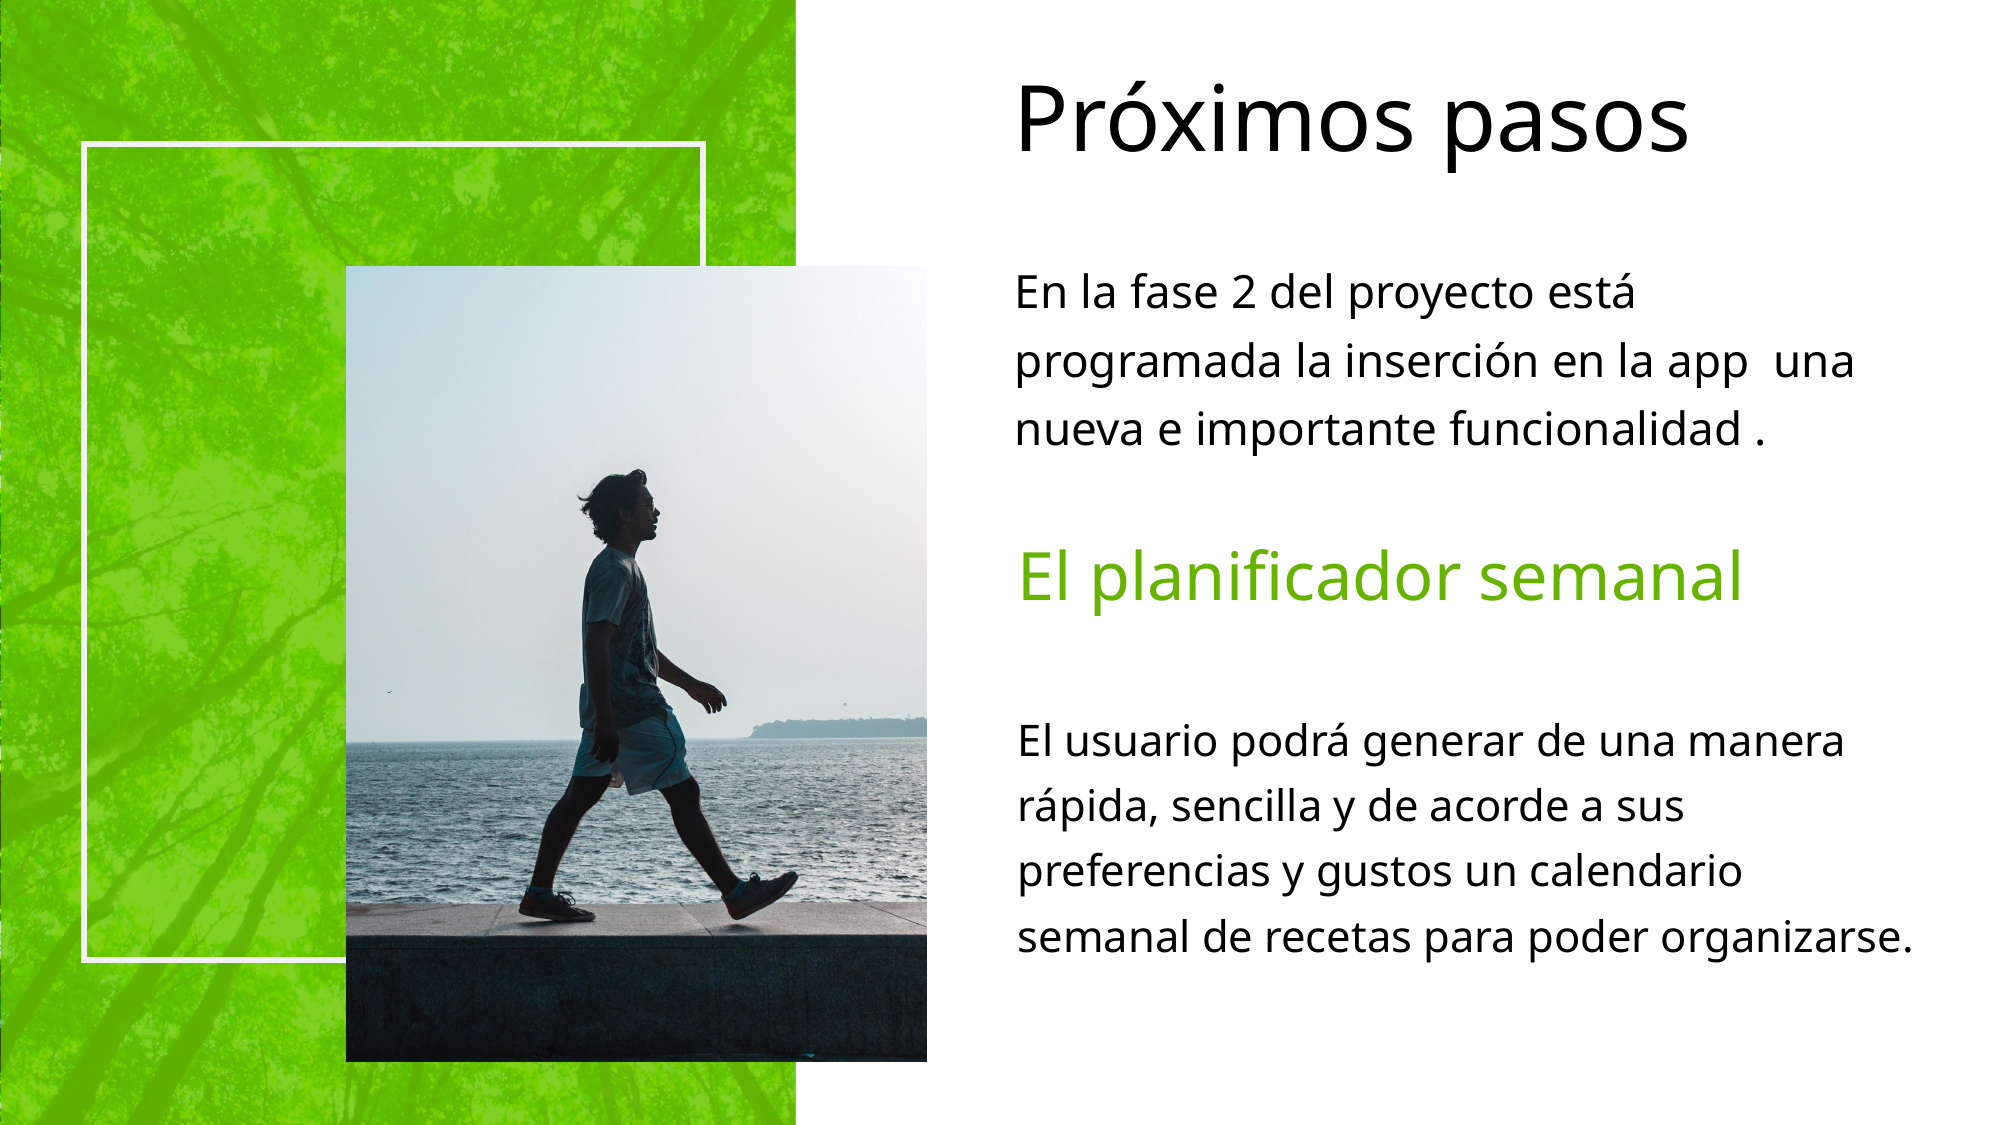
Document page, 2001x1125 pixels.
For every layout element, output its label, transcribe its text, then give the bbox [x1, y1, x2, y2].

text_box El planificador semanal [1002, 516, 1971, 623]
title Próximos pasos [998, 58, 2000, 185]
text_box [84, 143, 703, 960]
text_box En la fase 2 del proyecto está programada la inserción en la app una nueva e importante funcionalidad . [999, 232, 1928, 471]
picture [345, 266, 928, 1063]
text_box El usuario podrá generar de una manera rápida, sencilla y de acorde a sus preferencias y gustos un calendario semanal de recetas para poder organizarse. [1002, 682, 1931, 978]
